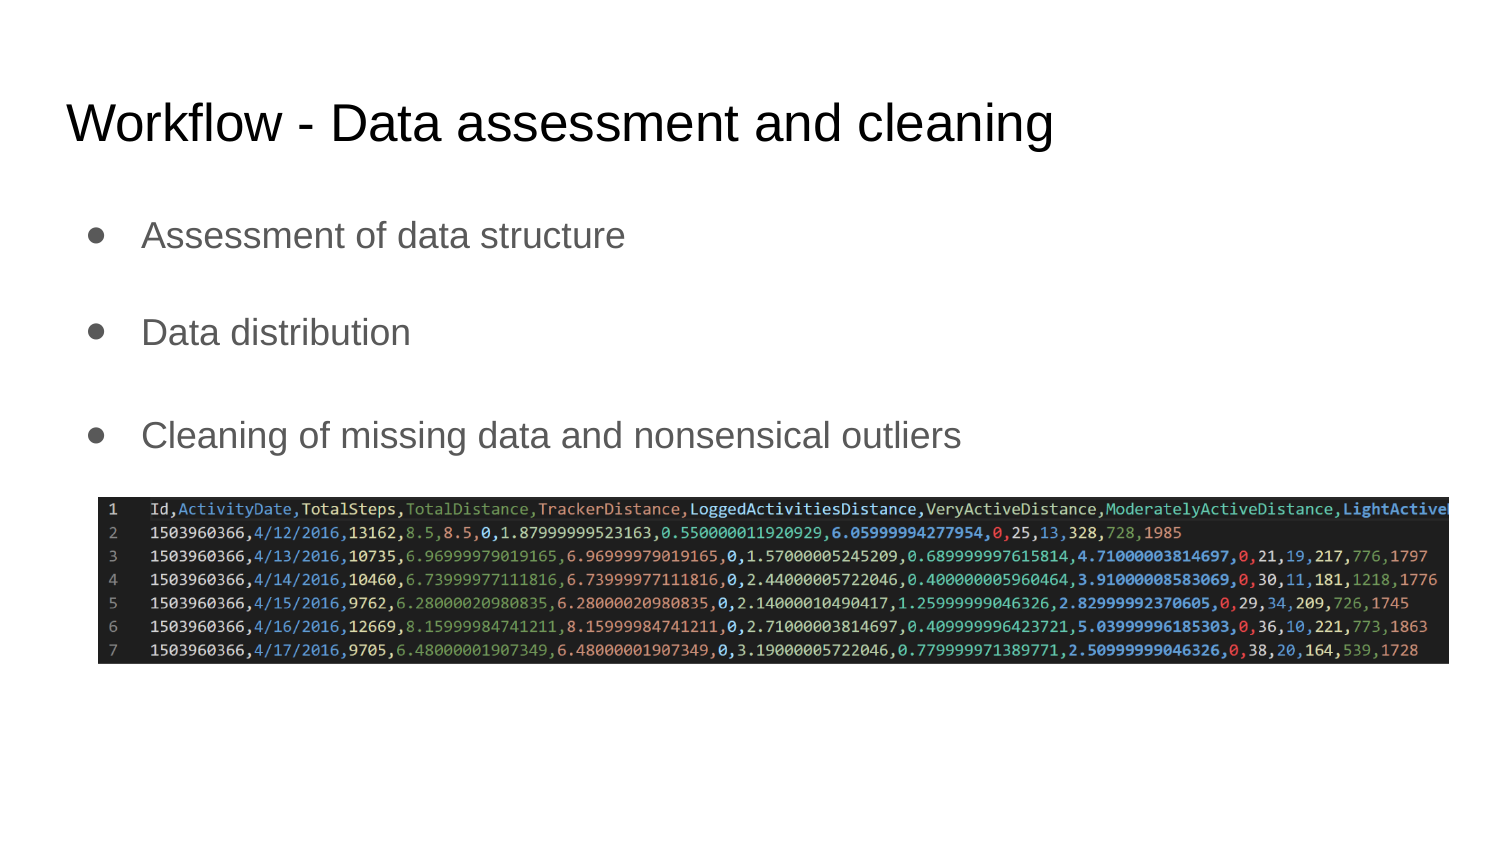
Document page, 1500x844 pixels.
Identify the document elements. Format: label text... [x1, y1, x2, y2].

list Assessment of data structure Data distribution Cleaning of missing data and nonsensical outliers [51, 189, 1449, 750]
title Workflow - Data assessment and cleaning [51, 72, 1449, 167]
picture [98, 496, 1450, 664]
